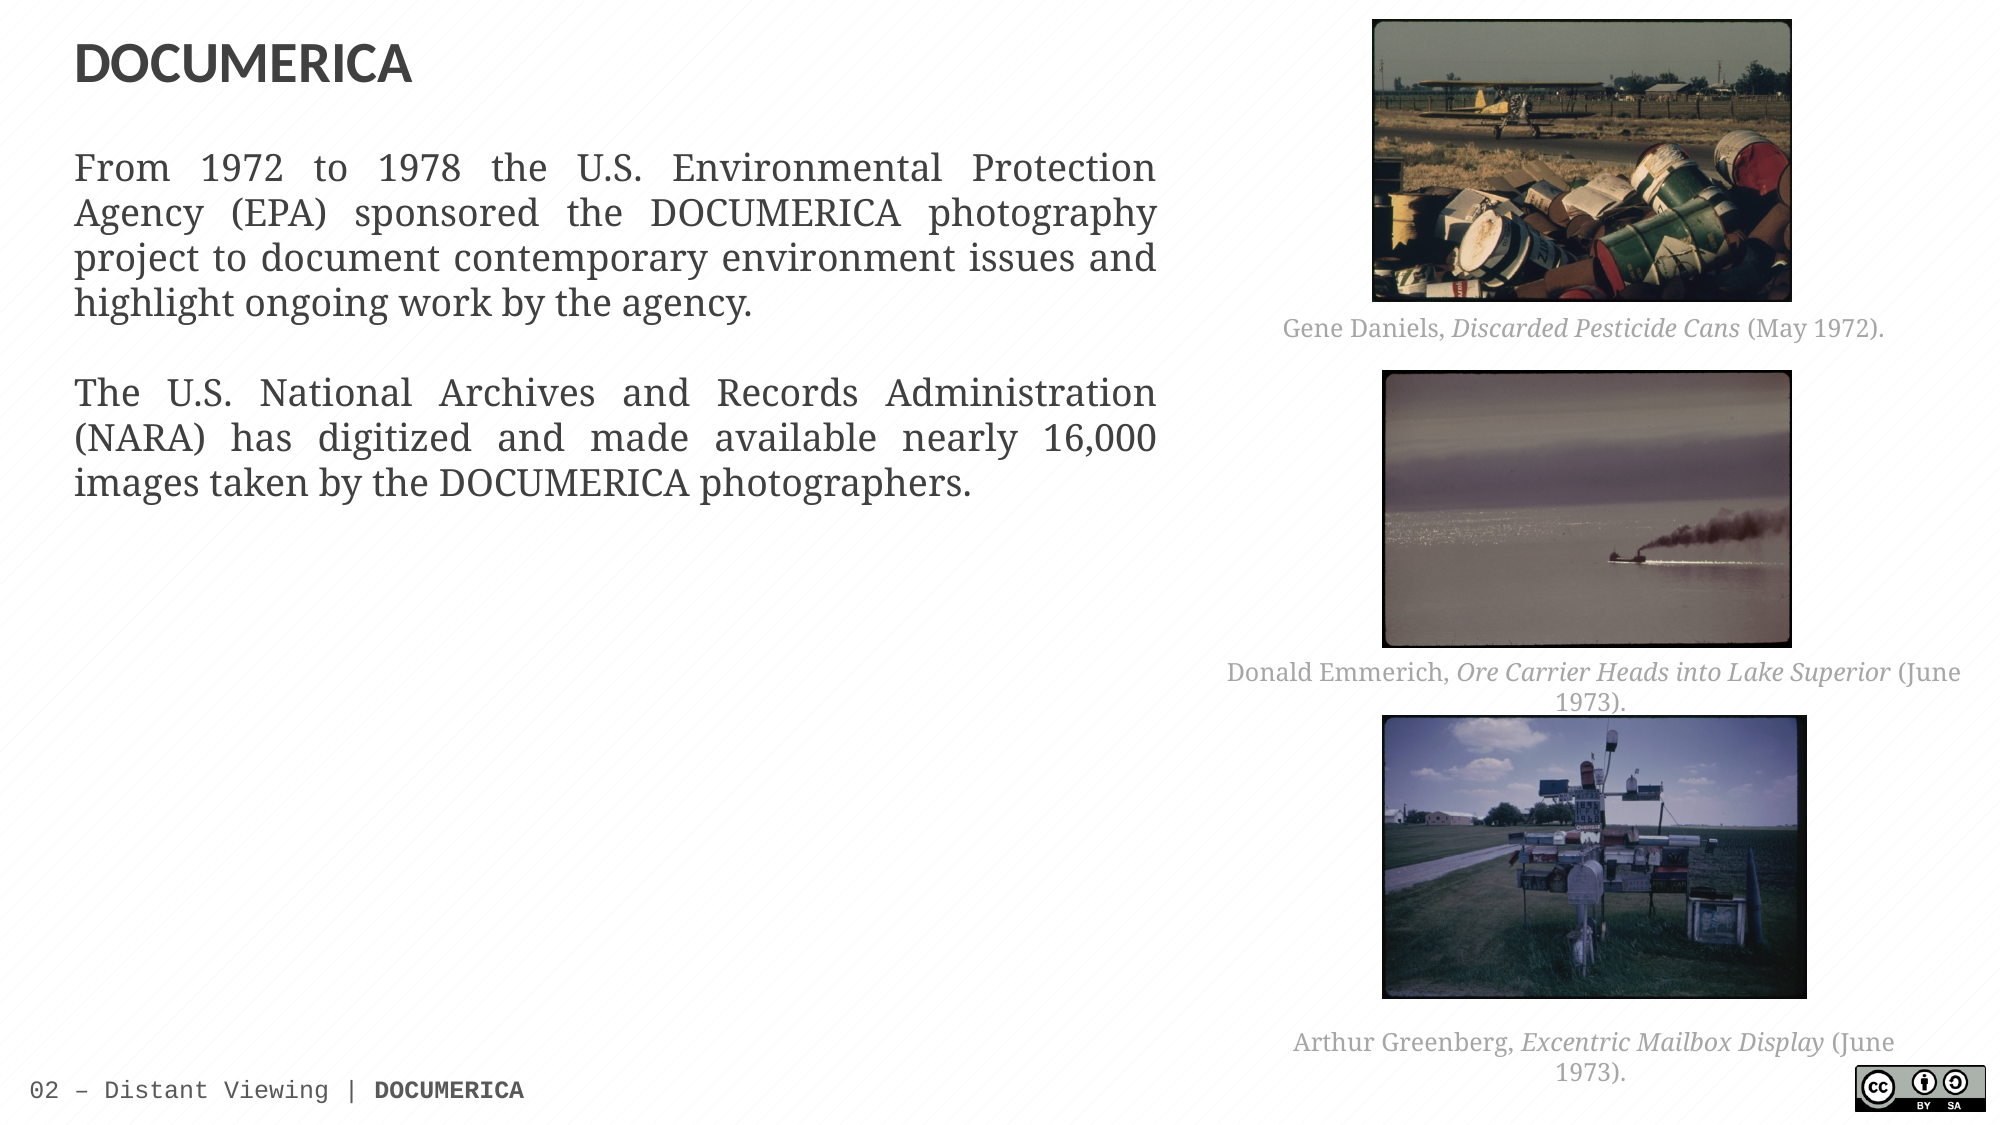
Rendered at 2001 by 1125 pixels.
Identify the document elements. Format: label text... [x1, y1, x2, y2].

picture [1855, 1065, 1986, 1112]
text_box Arthur Greenberg, Excentric Mailbox Display (June 1973). [1240, 1019, 1948, 1095]
text_box Gene Daniels, Discarded Pesticide Cans (May 1972). [1233, 304, 1941, 350]
picture [1372, 19, 1792, 302]
text_box From 1972 to 1978 the U.S. Environmental Protection Agency (EPA) sponsored the DOCUMERICA photography project to document contemporary environment issues and highlight ongoing work by the agency. The U.S. National Archives and Records Administration (NARA) has digitized and made available nearly 16,000 images taken by the DOCUMERICA photographers. [59, 136, 1173, 512]
picture [1382, 370, 1792, 648]
text_box 02 – Distant Viewing | DOCUMERICA [14, 1066, 780, 1111]
text_box DOCUMERICA [59, 16, 1442, 102]
picture [1382, 715, 1807, 999]
text_box Donald Emmerich, Ore Carrier Heads into Lake Superior (June 1973). [1200, 649, 1988, 724]
